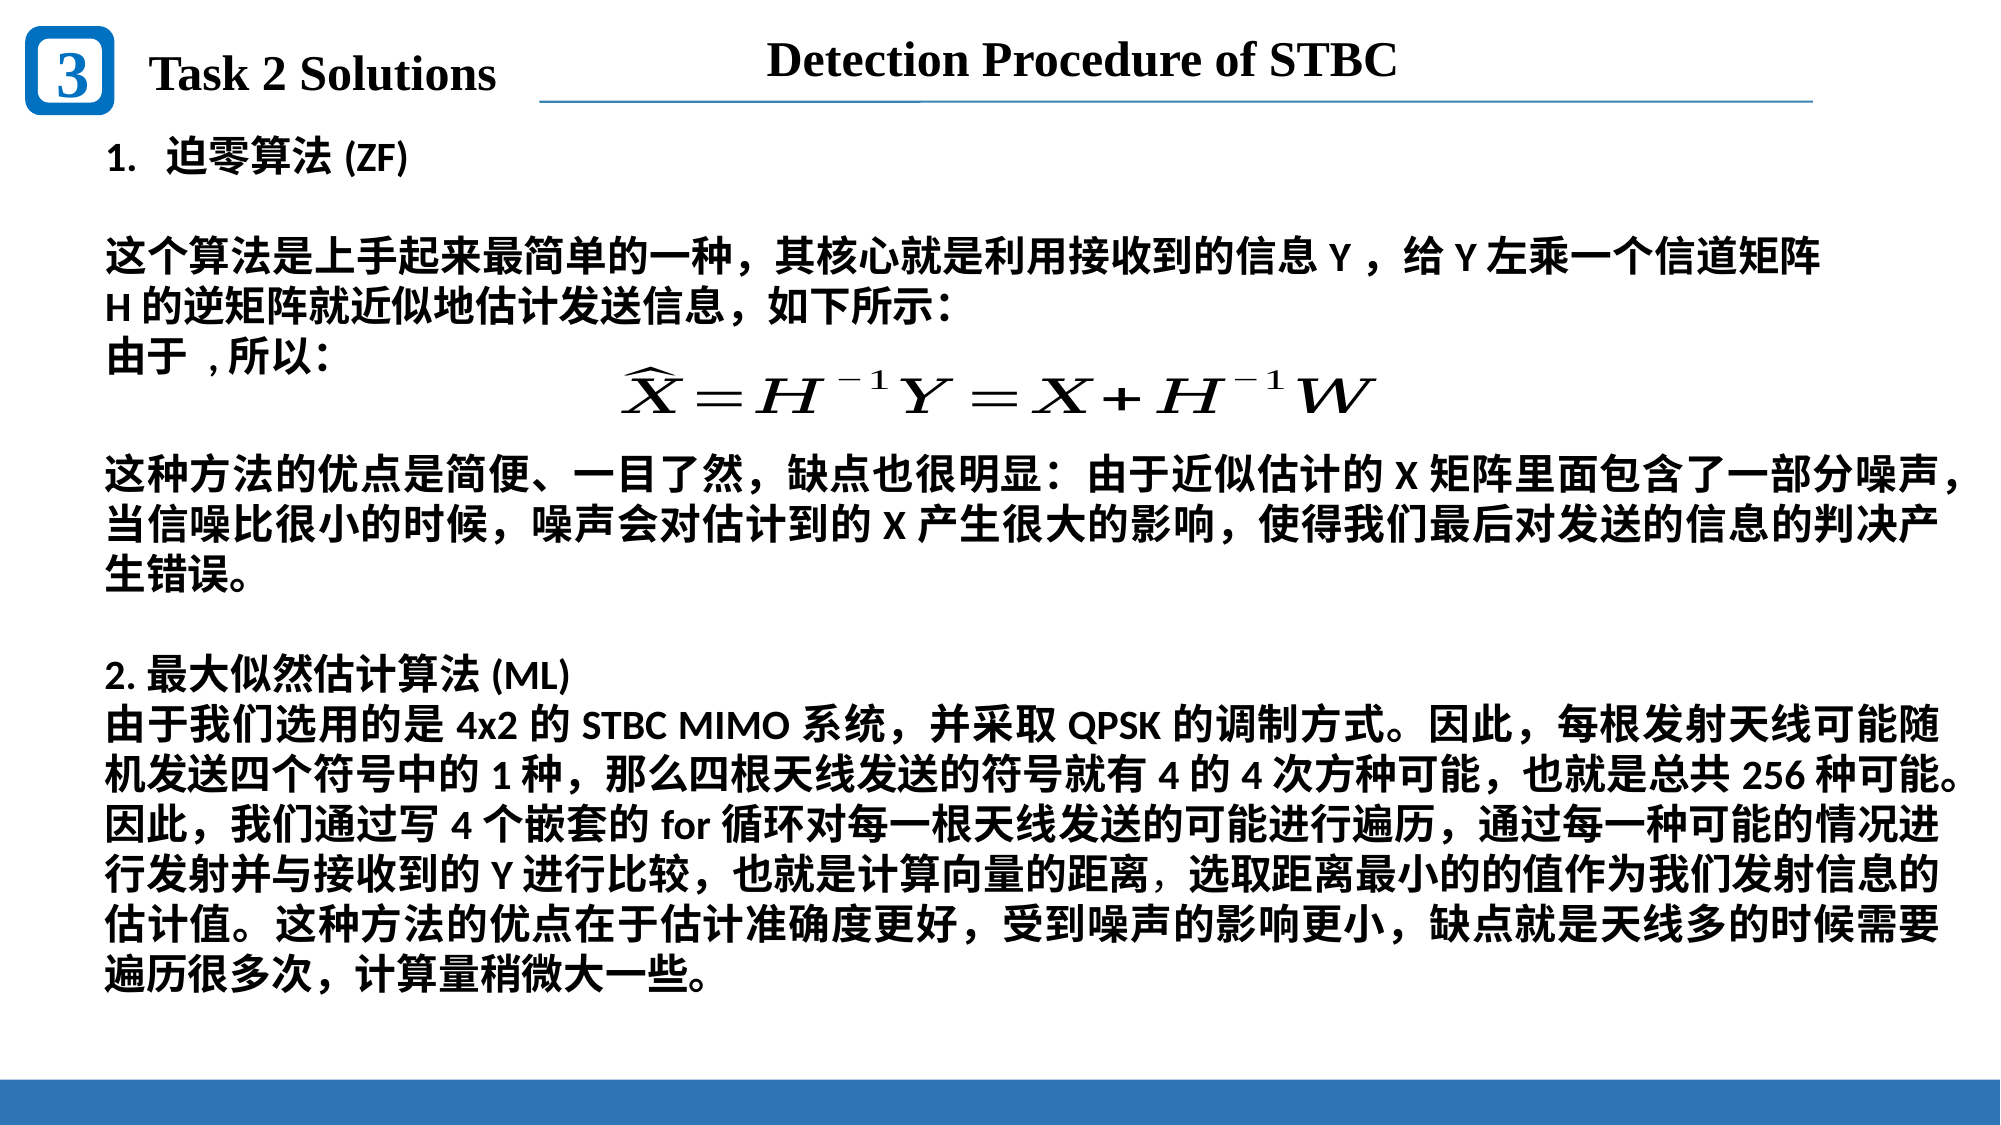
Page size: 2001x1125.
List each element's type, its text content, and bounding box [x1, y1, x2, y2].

text_box [194, 196, 1806, 261]
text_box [26, 27, 575, 115]
text_box Detection Procedure of STBC [751, 19, 2000, 94]
